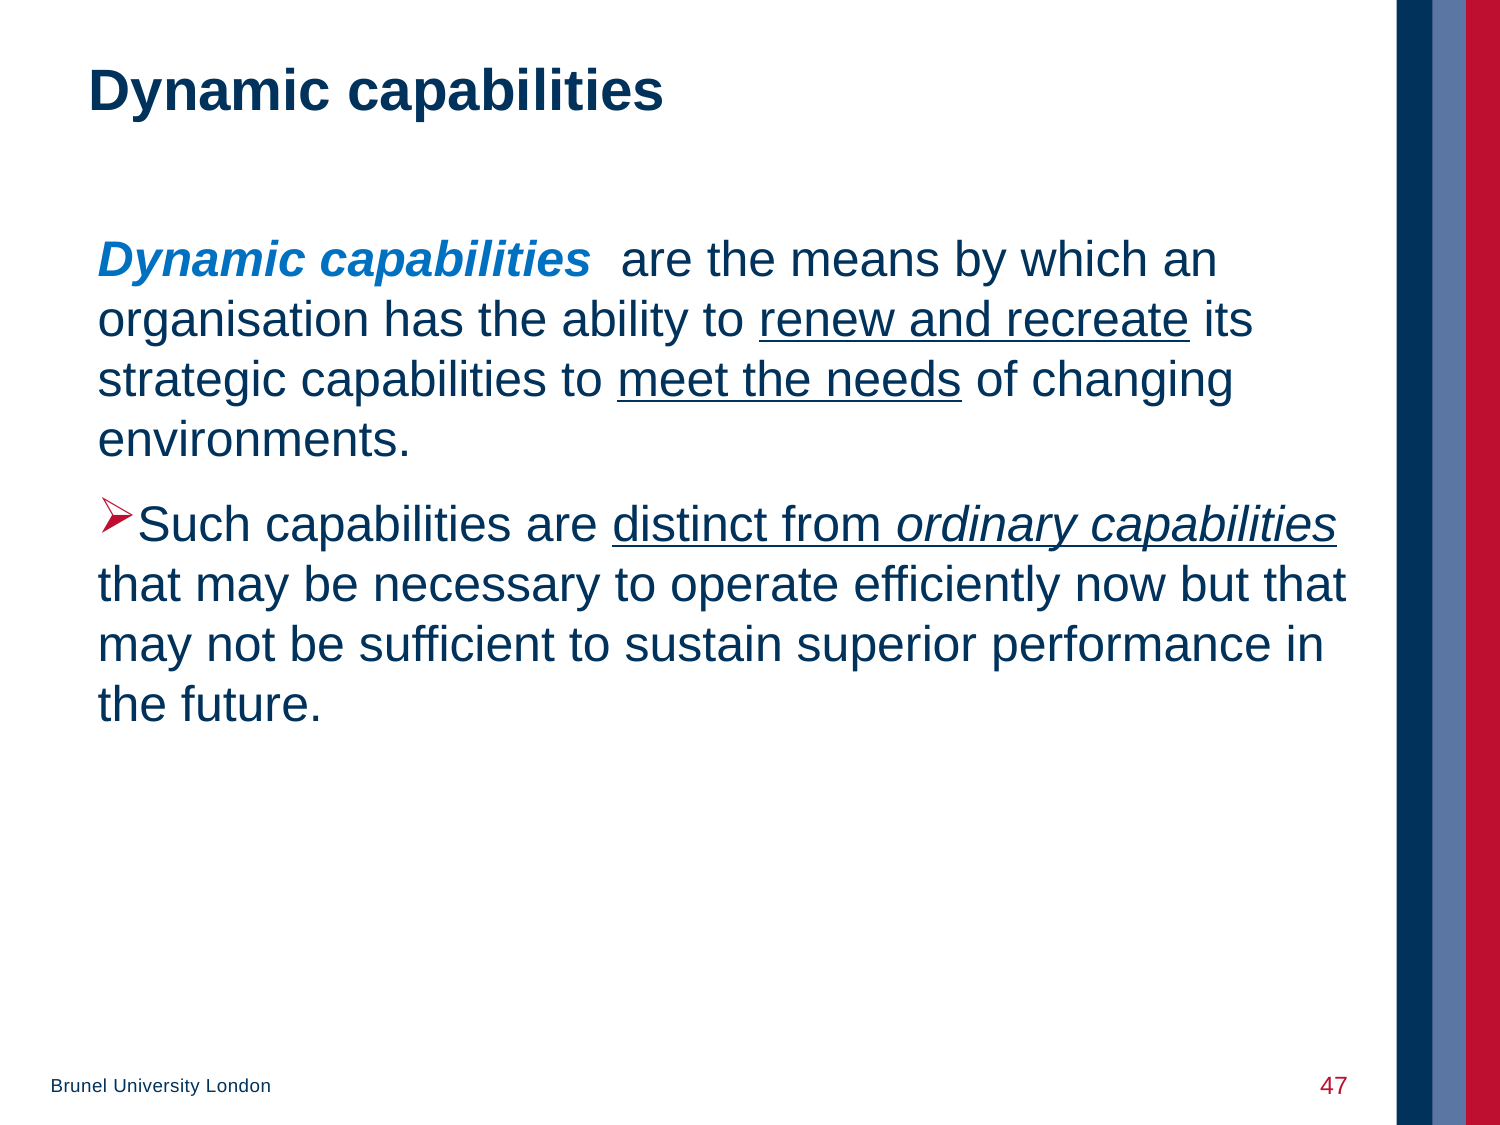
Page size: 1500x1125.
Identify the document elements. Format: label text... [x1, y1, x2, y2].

list Dynamic capabilities are the means by which an organisation has the ability to renew and recreate its strategic capabilities to meet the needs of changing environments. Such capabilities are distinct from ordinary capabilities that may be necessary to operate efficiently now but that may not be sufficient to sustain superior performance in the future. [82, 219, 1376, 947]
slide_number 47 [1068, 1054, 1364, 1115]
title Dynamic capabilities [73, 44, 1424, 150]
